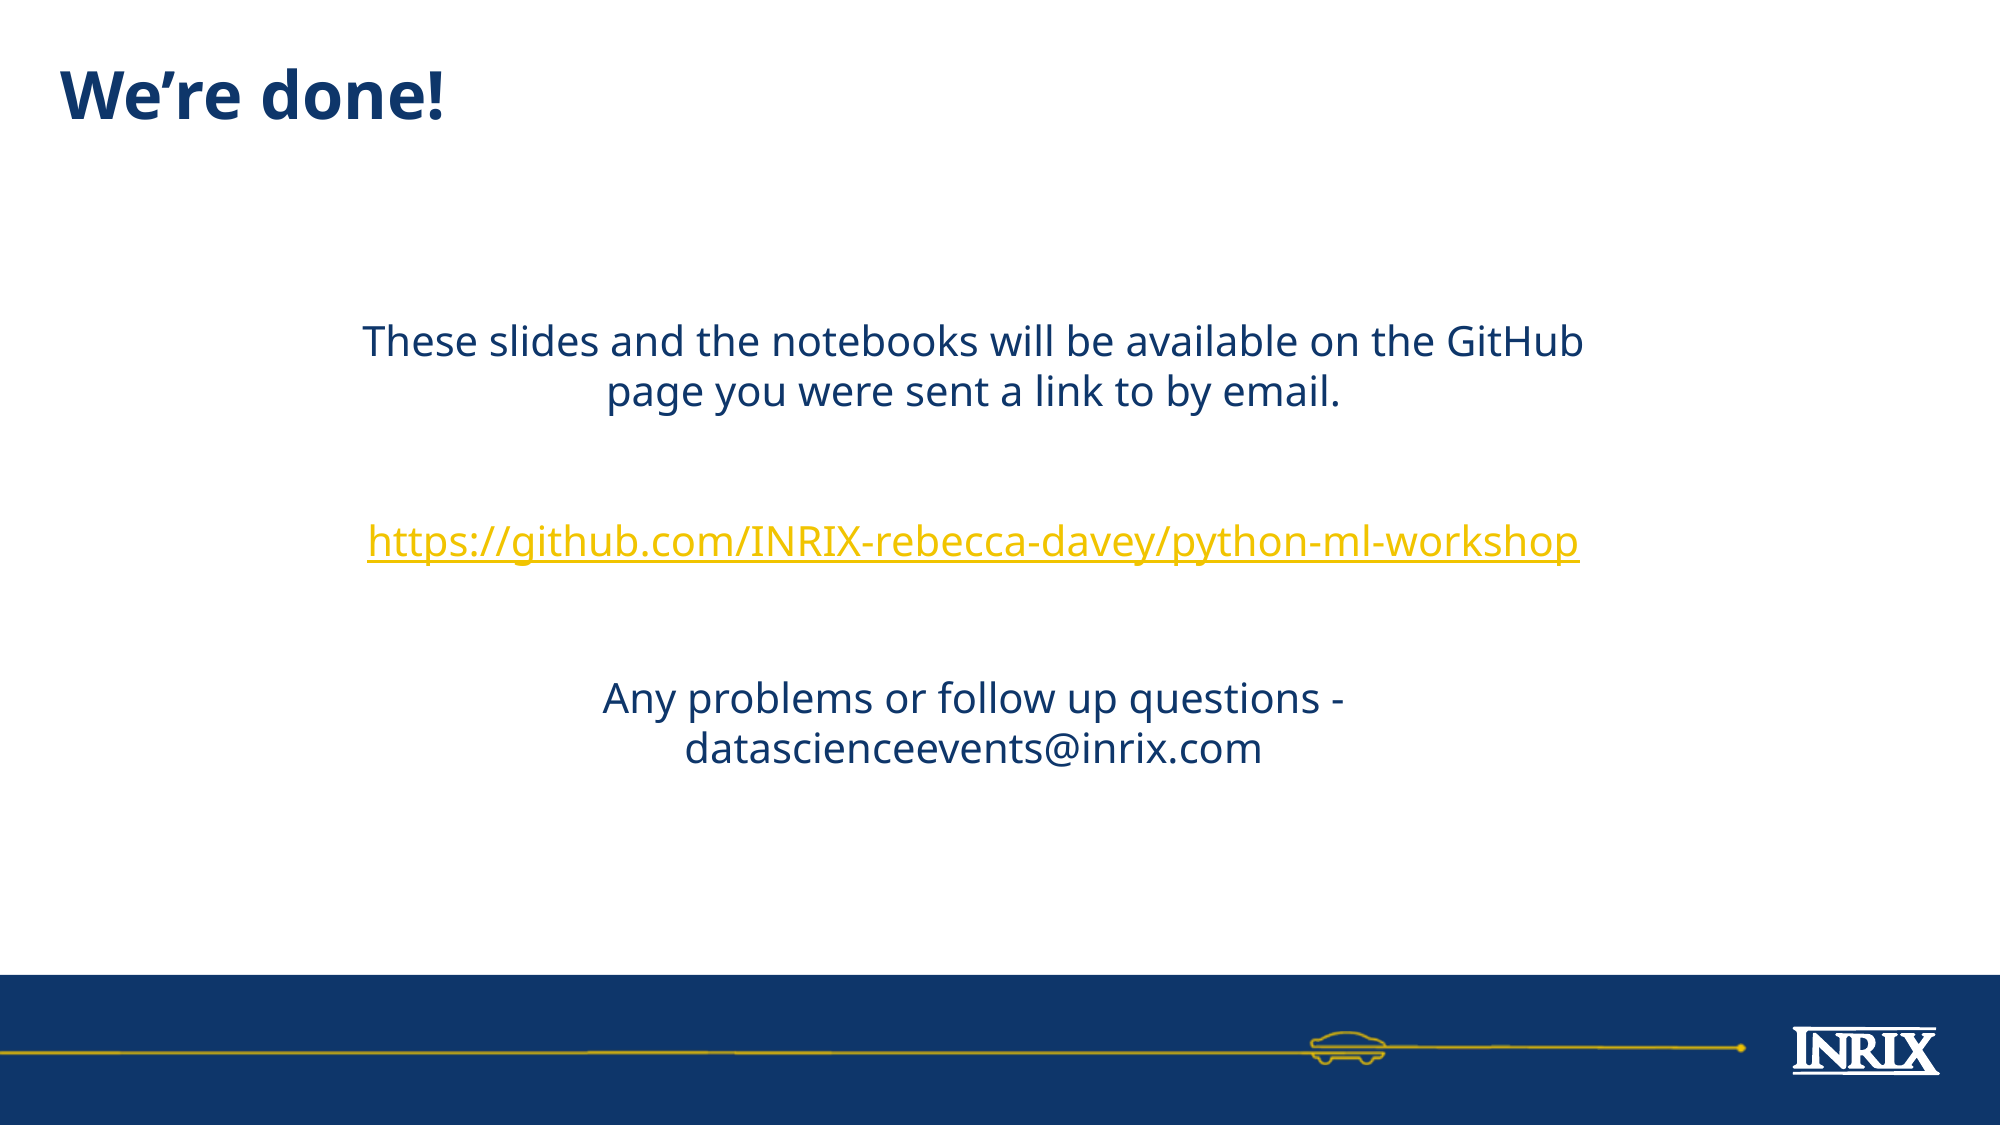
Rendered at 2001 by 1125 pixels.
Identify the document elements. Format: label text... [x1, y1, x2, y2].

title We’re done! [60, 45, 1940, 136]
text_box These slides and the notebooks will be available on the GitHub page you were sent a link to by email. https://github.com/INRIX-rebecca-davey/python-ml-workshop Any problems or follow up questions - datascienceevents@inrix.com [341, 307, 1606, 780]
picture [0, 1031, 1748, 1072]
